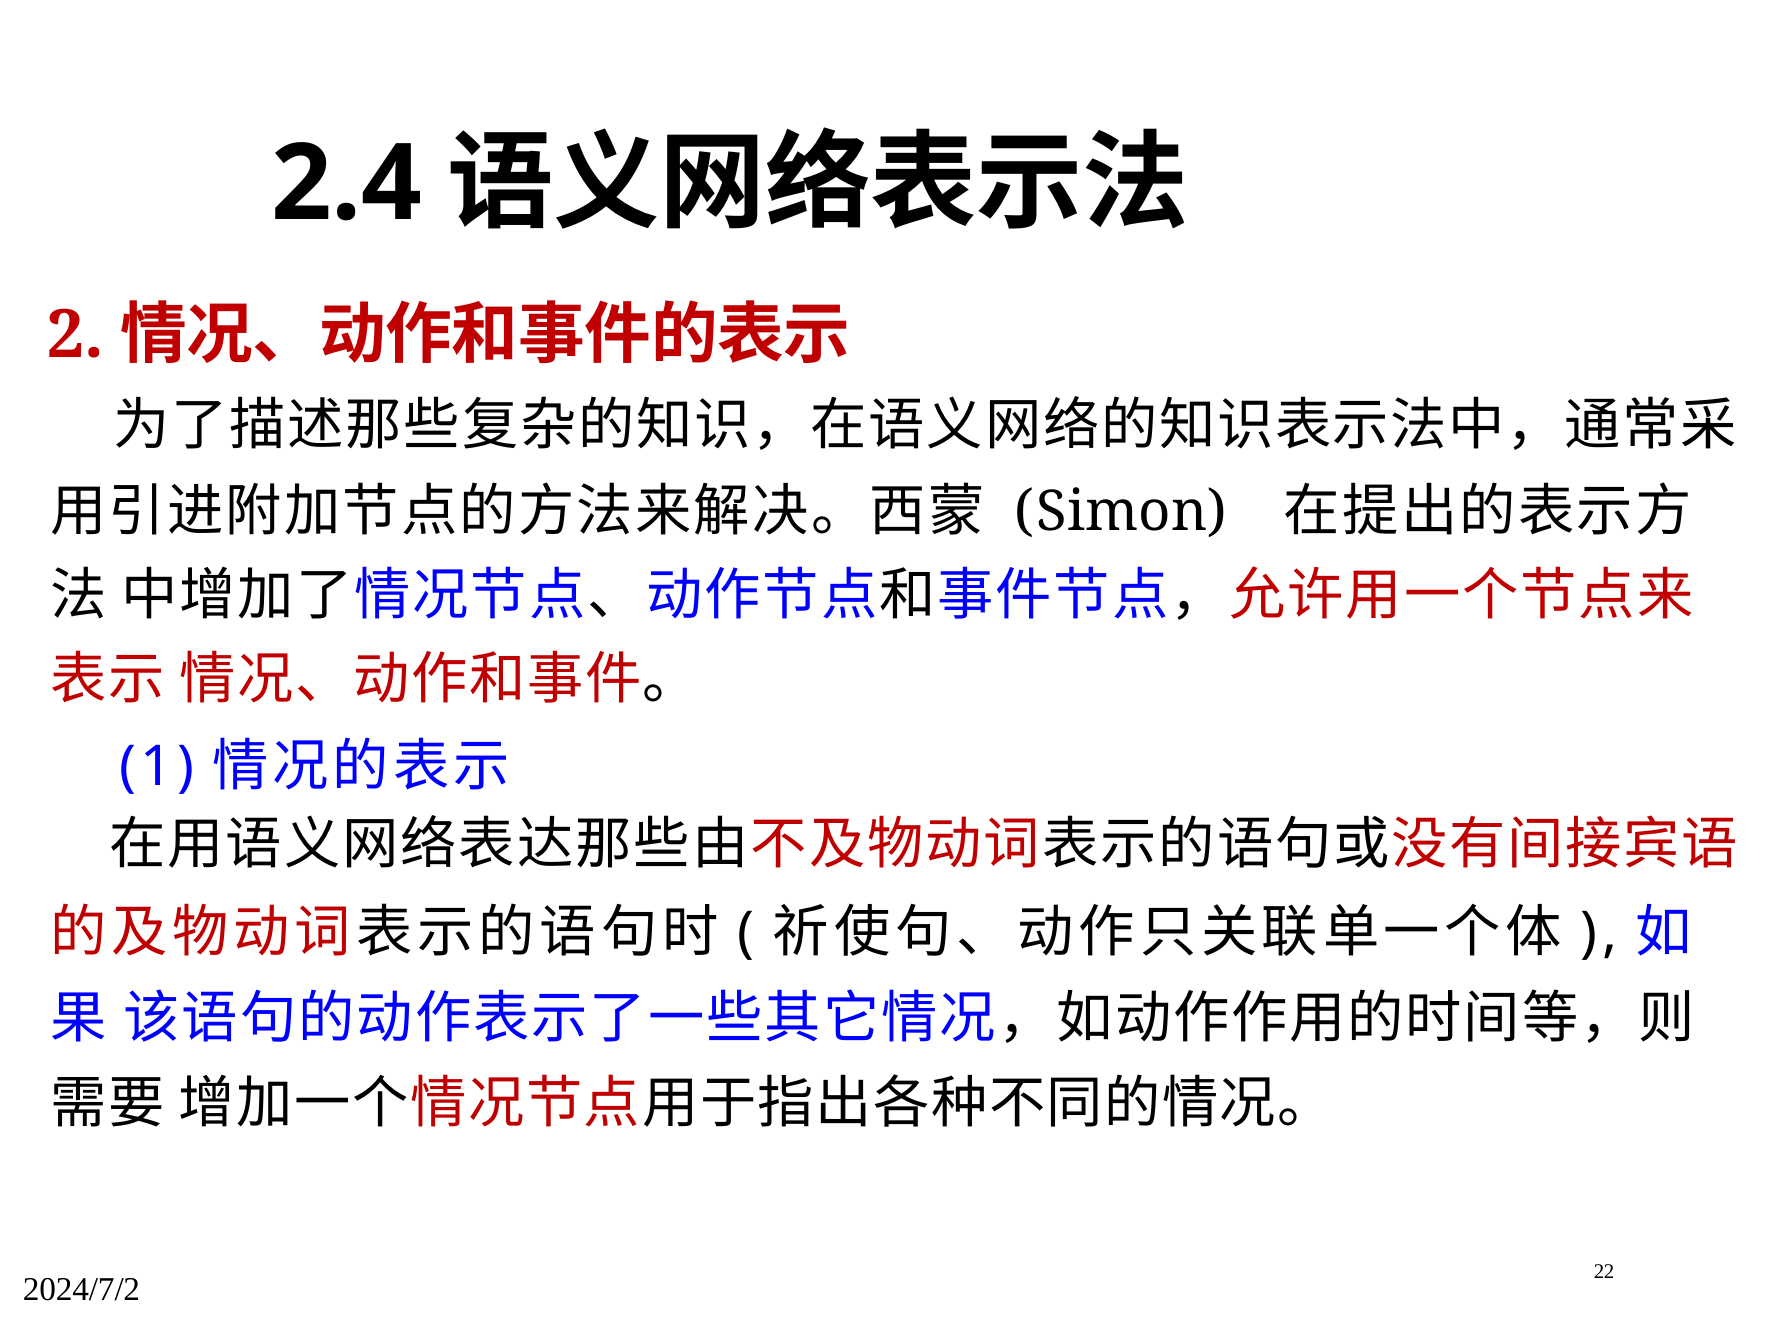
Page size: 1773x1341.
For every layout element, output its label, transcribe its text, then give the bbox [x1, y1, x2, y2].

text_box 22 [1591, 1260, 1617, 1285]
text_box 2024/7/2 [20, 1272, 143, 1309]
text_box 2.4语义网络表示法 2.情况、动作和事件的表示 为了描述那些复杂的知识，在语义网络的知识表示法中，通常采 用引进附加节点的方法来解决。西蒙 (Simon) 在提出的表示方法 中增加了情况节点、动作节点和事件节点，允许用一个节点来表示 情况、动作和事件。 (1)情况的表示 在用语义网络表达那些由不及物动词表示的语句或没有间接宾语 的及物动词表示的语句时(祈使句、动作只关联单一个体),如果 该语句的动作表示了一些其它情况，如动作作用的时间等，则需要 增加一个情况节点用于指出各种不同的情况。 [45, 110, 1745, 1136]
